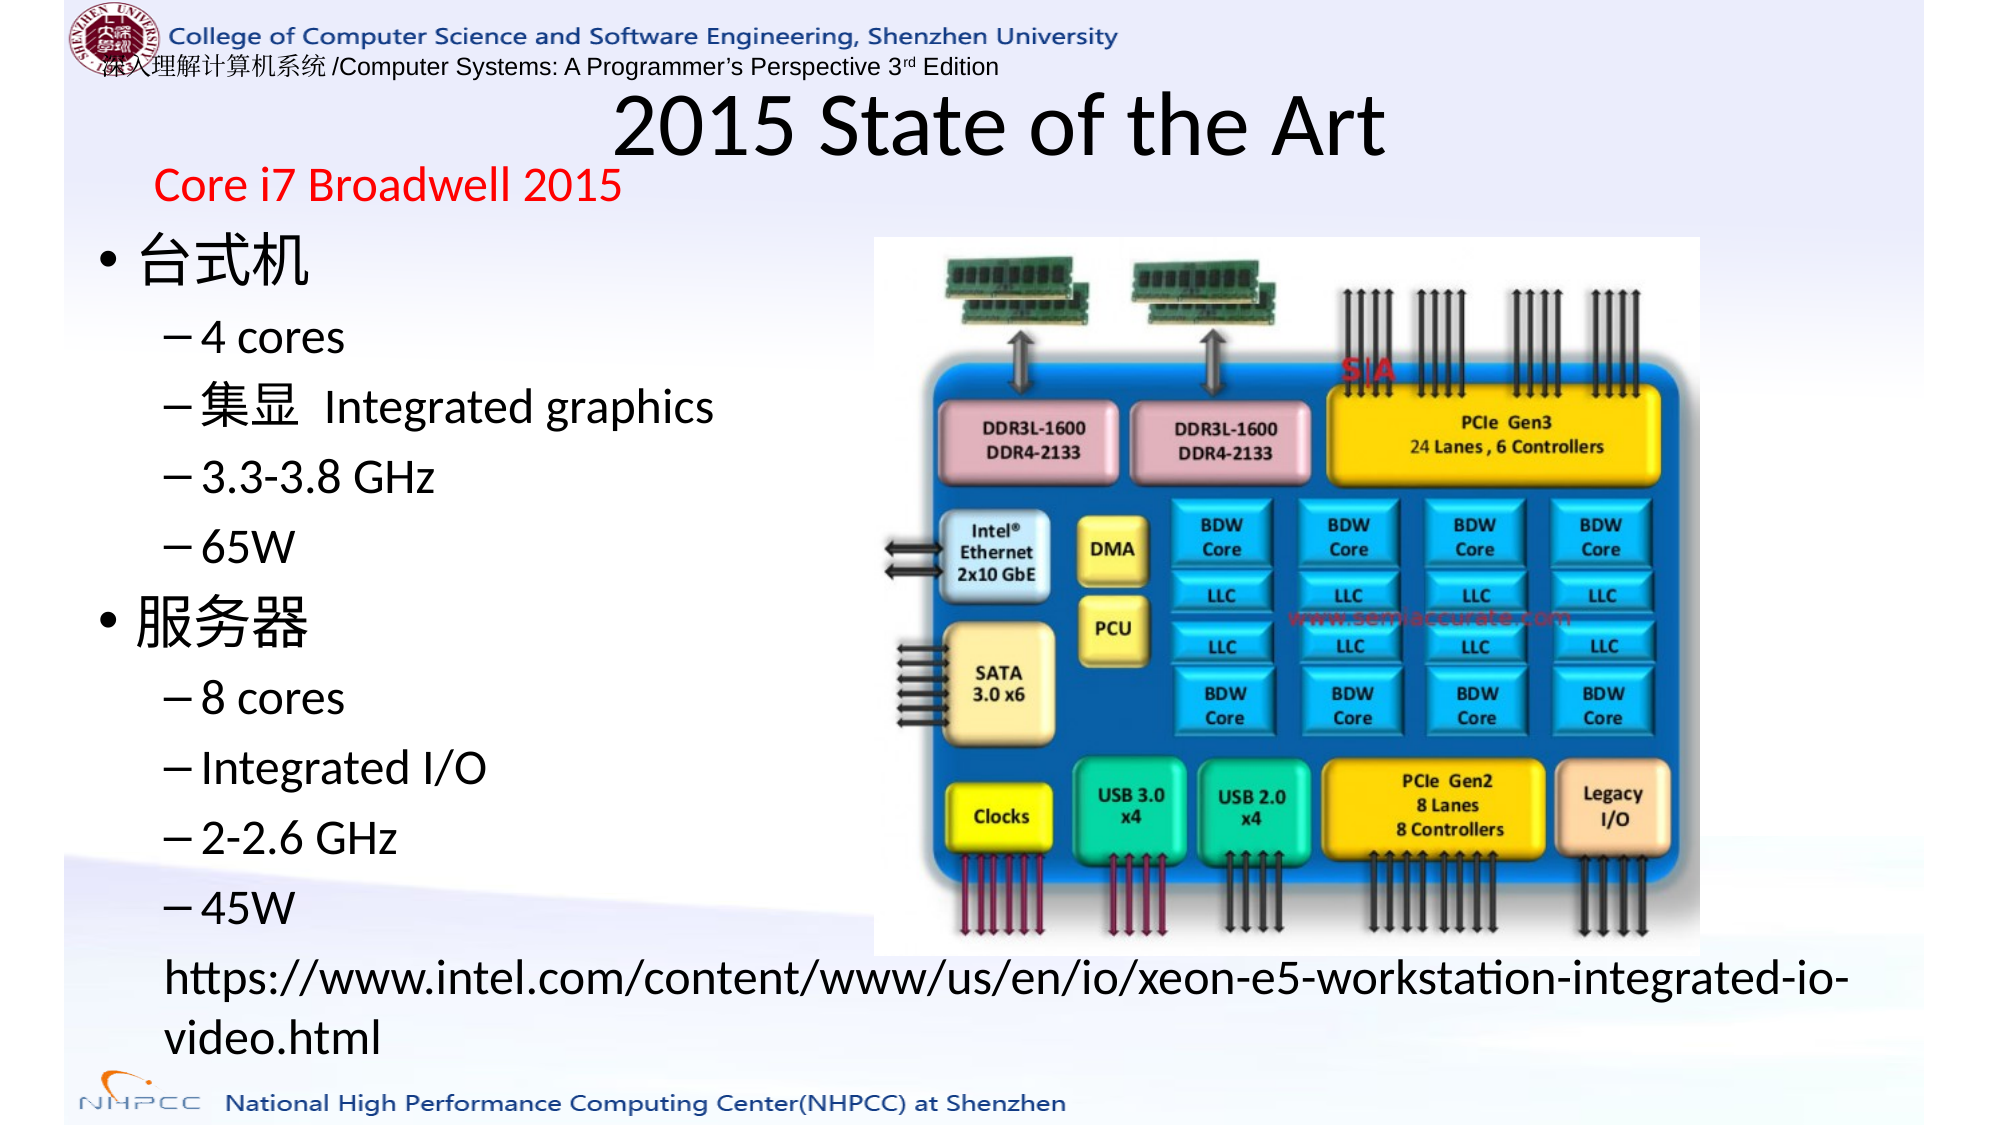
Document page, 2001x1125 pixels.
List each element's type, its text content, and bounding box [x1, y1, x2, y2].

list Core i7 Broadwell 2015 台式机 4 cores 集显 Integrated graphics 3.3-3.8 GHz 65W 服务器 8 cores Integrated I/O 2-2.6 GHz 45W https://www.intel.com/content/www/us/en/io/xeon-e5-workstation-integrated-io-video.html [83, 144, 1912, 960]
picture [64, 0, 1924, 1125]
title 2015 State of the Art [324, 72, 1675, 144]
